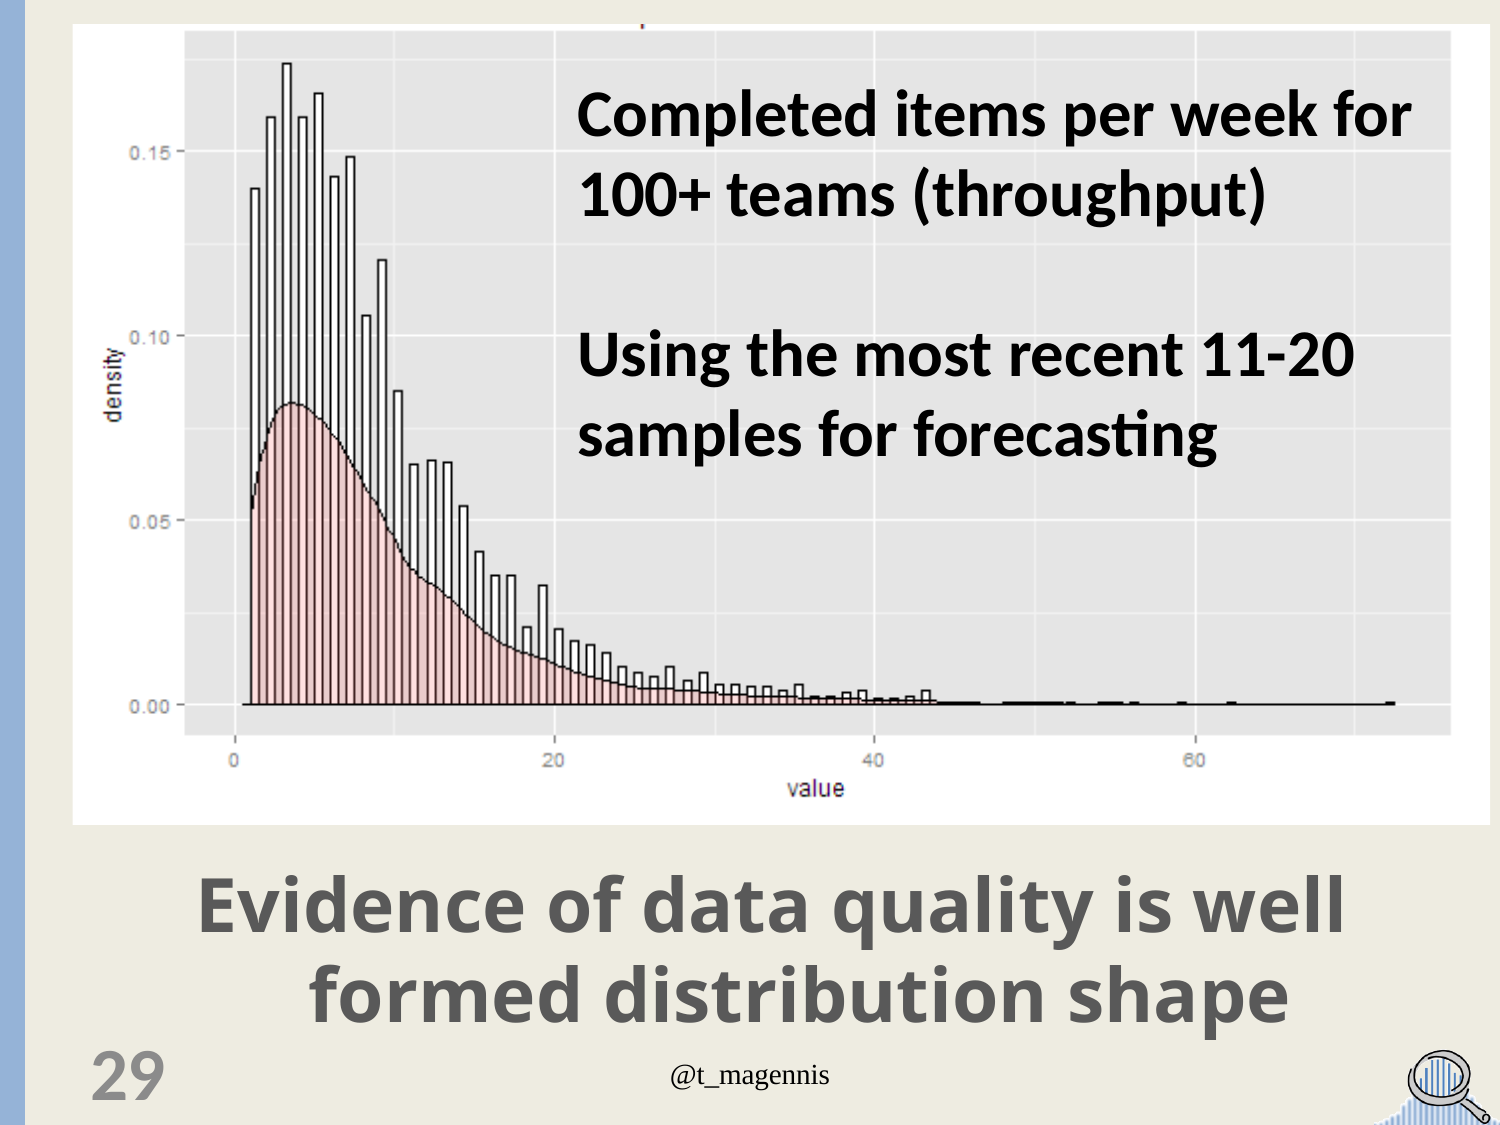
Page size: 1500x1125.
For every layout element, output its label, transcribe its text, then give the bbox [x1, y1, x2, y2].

slide_number 29 [75, 1040, 425, 1100]
picture [1374, 1046, 1500, 1125]
picture [72, 24, 1491, 826]
text_box Evidence of data quality is well formed distribution shape [112, 849, 1432, 1038]
footer @t_magennis [512, 1042, 988, 1103]
